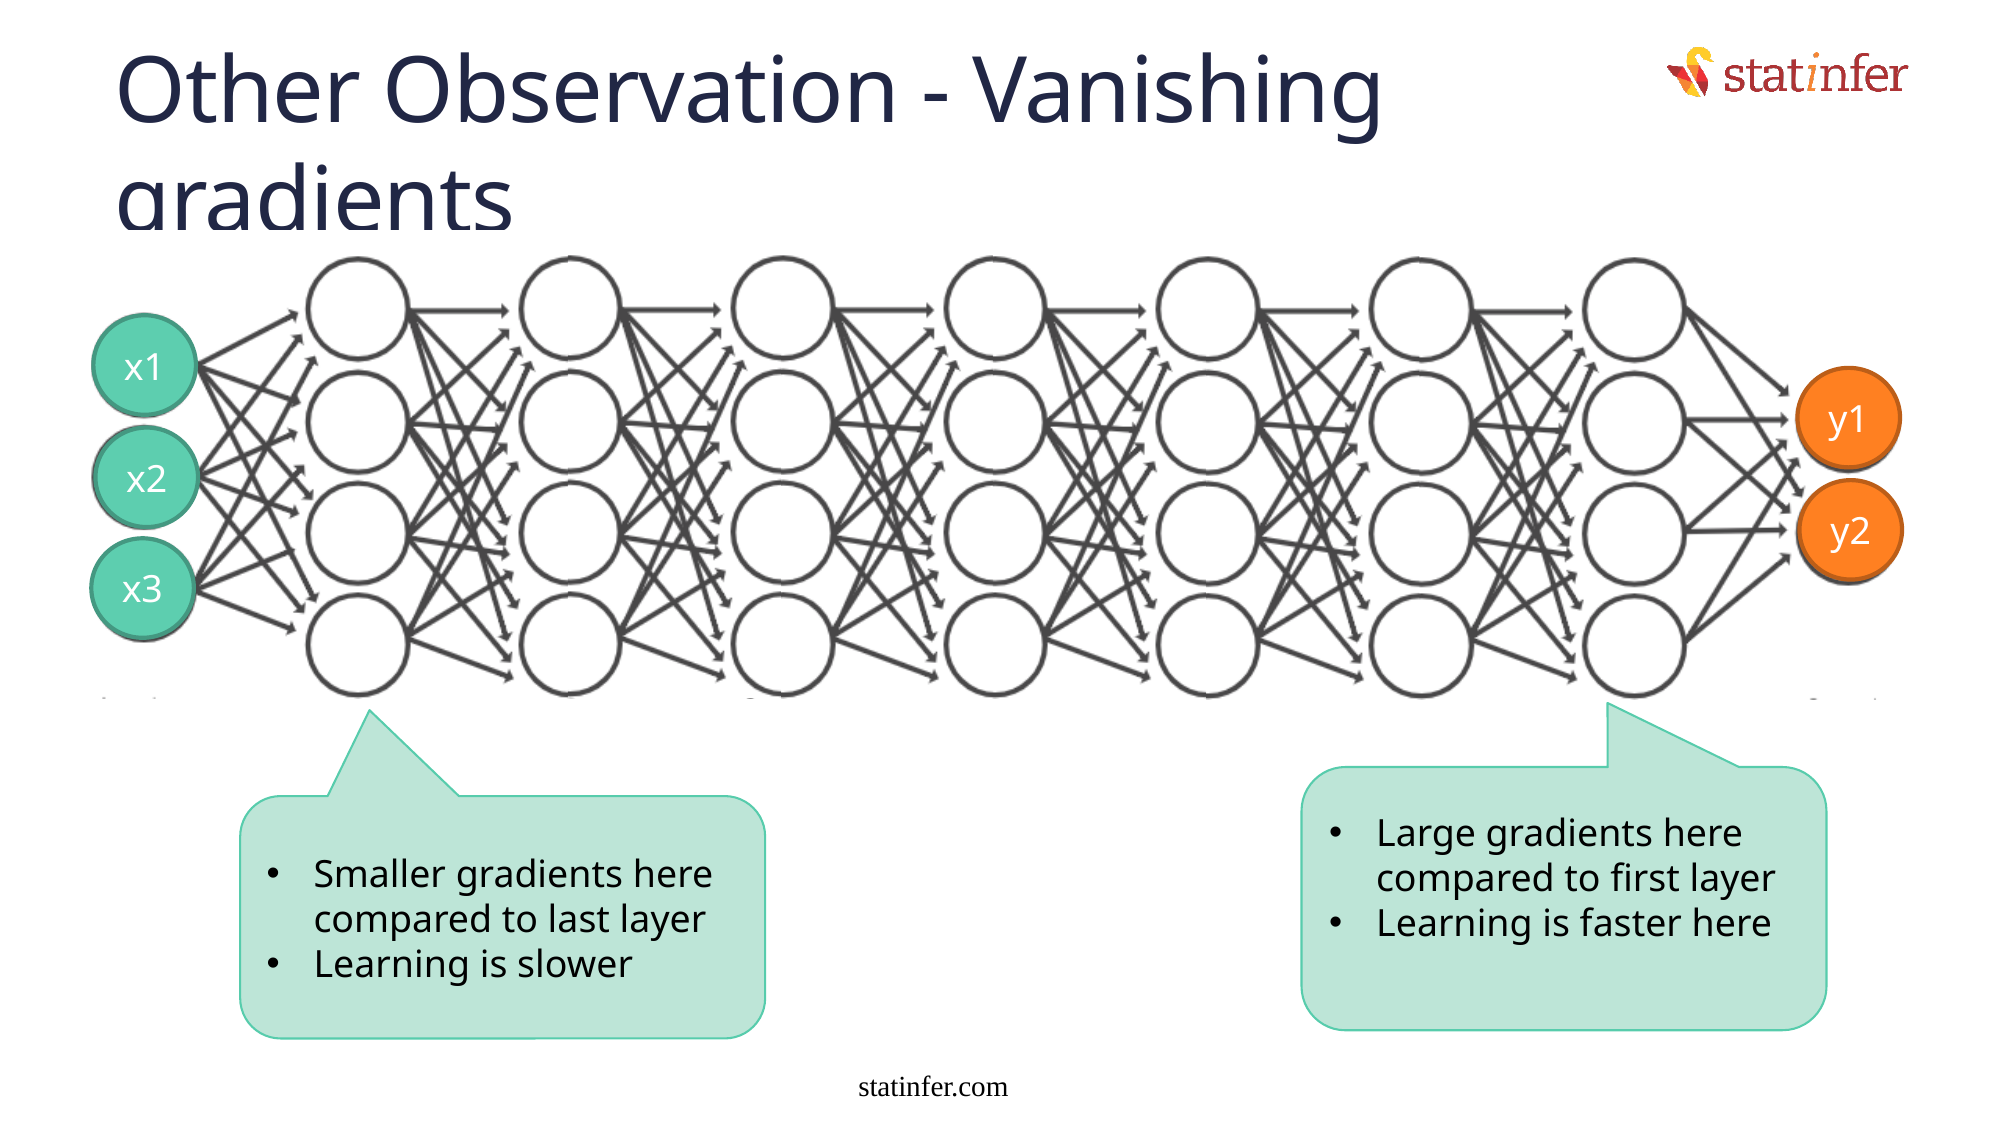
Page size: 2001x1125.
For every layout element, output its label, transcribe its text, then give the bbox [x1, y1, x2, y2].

picture [1586, 0, 1987, 183]
text_box Large gradients here compared to first layer Learning is faster here [1300, 710, 1828, 1032]
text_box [76, 228, 1913, 701]
footer statinfer.com [739, 1044, 1128, 1125]
title Other Observation - Vanishing gradients [99, 45, 1767, 223]
text_box Smaller gradients here compared to last layer Learning is slower [239, 710, 767, 1040]
